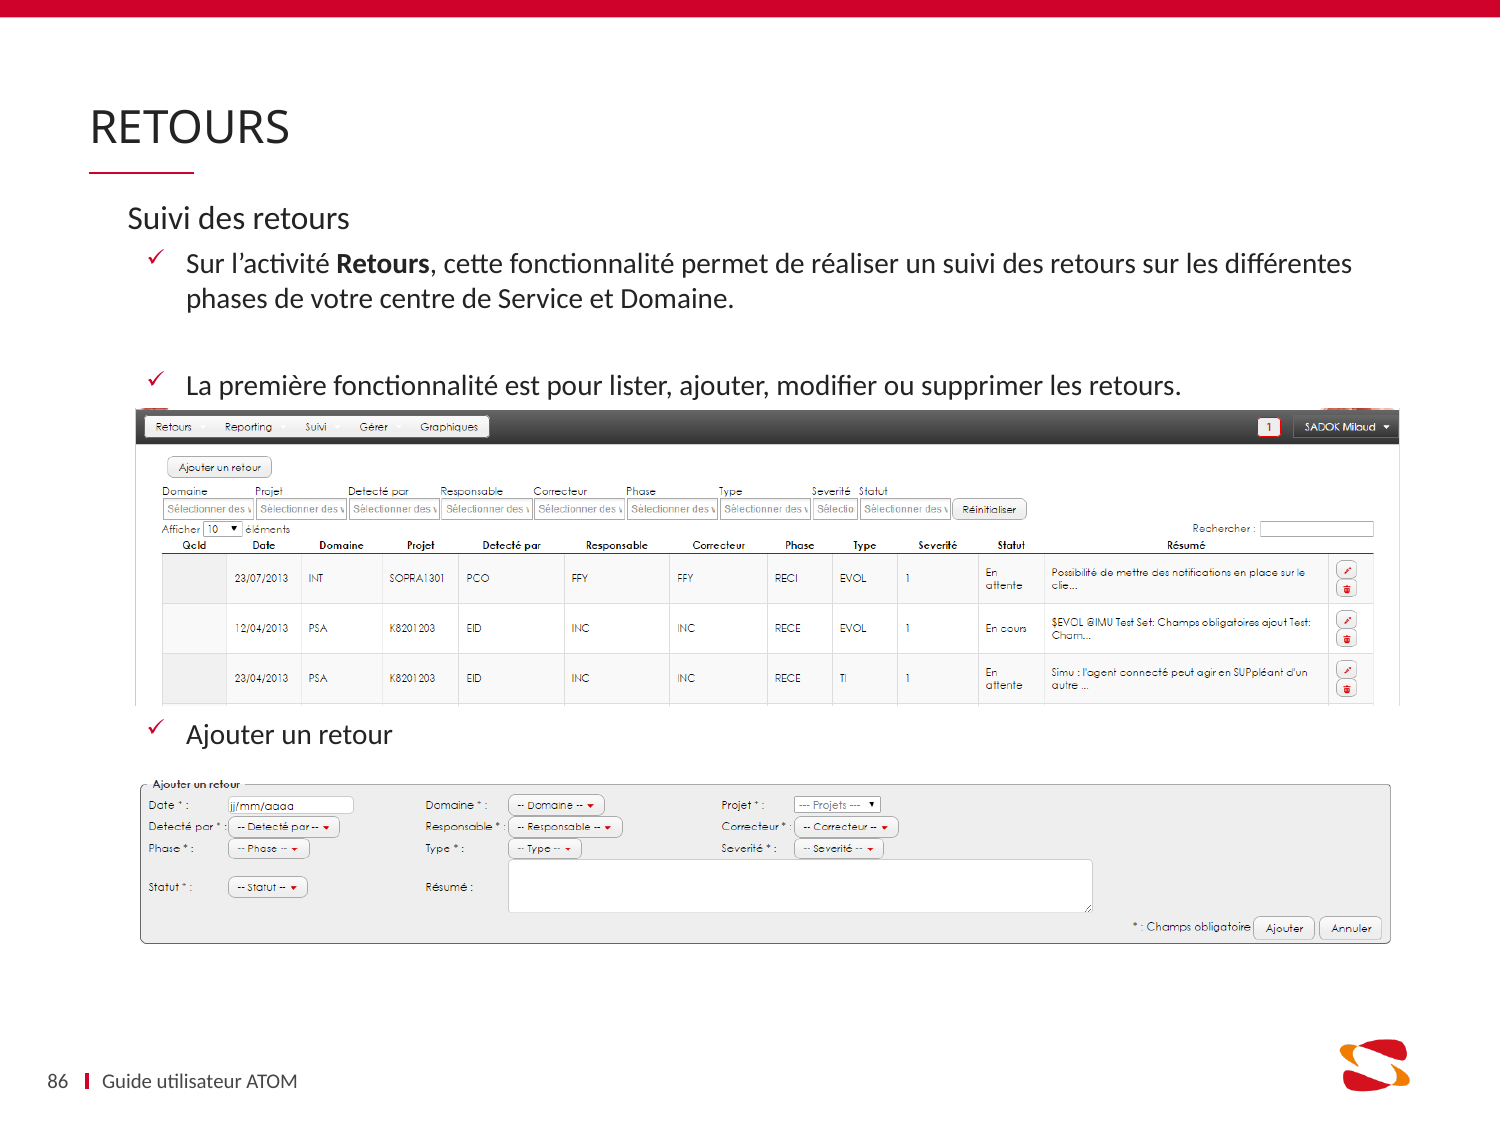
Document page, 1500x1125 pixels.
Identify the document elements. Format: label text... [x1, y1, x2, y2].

footer Guide utilisateur ATOM [87, 1066, 833, 1094]
text_box Suivi des retours Sur l’activité Retours, cette fonctionnalité permet de réaliser un suivi des retours sur les différentes phases de votre centre de Service et Domaine. La première fonctionnalité est pour lister, ajouter, modifier ou supprimer les retours. Ajouter un retour [68, 196, 1409, 1002]
title RETOURS [89, 31, 1409, 161]
picture [135, 408, 1400, 706]
picture [135, 774, 1400, 950]
picture [1328, 1031, 1421, 1099]
slide_number 86 [20, 1066, 69, 1094]
